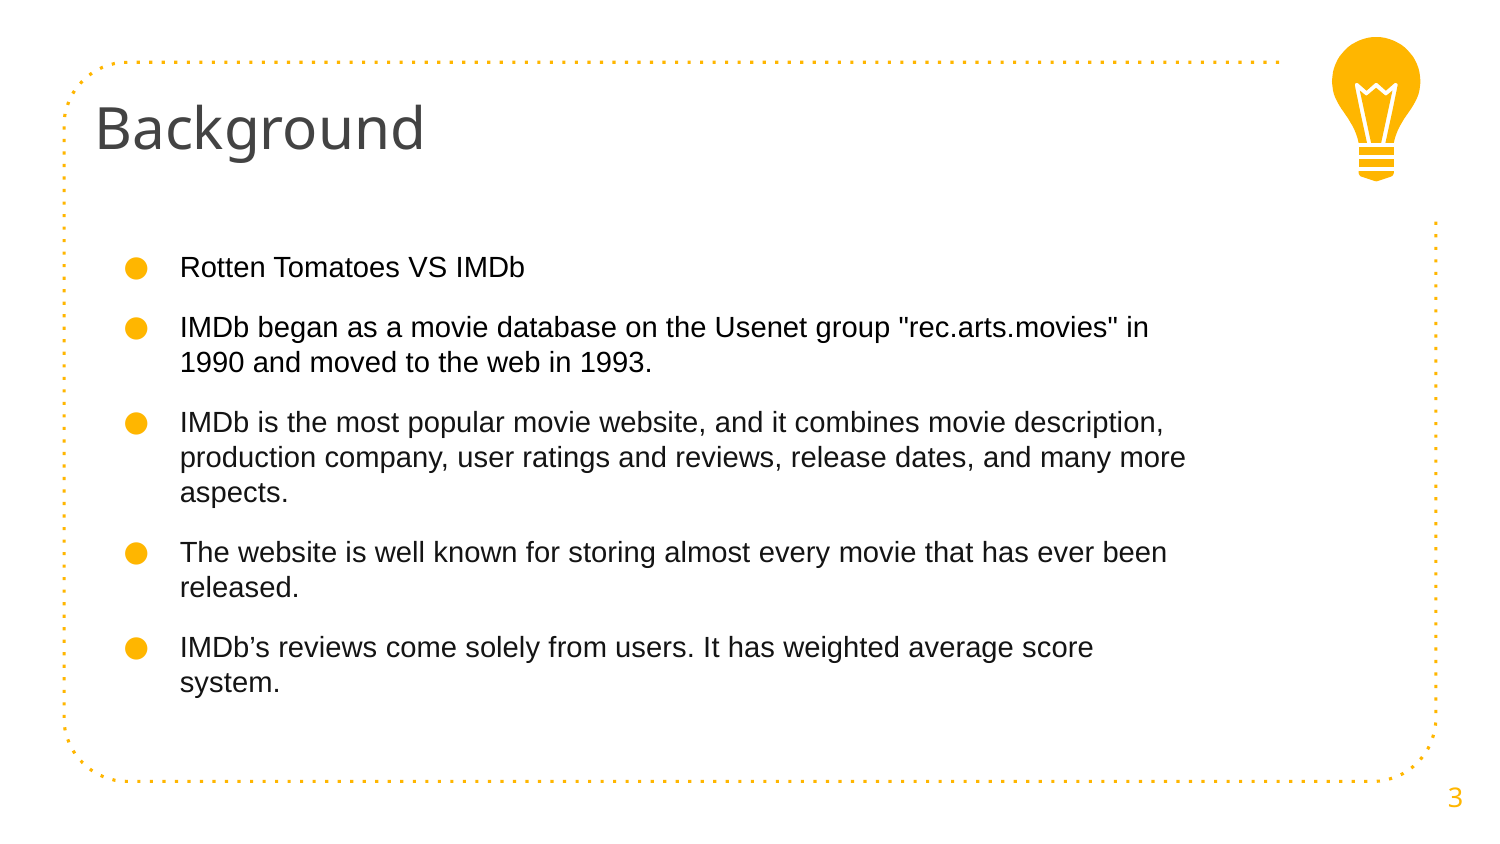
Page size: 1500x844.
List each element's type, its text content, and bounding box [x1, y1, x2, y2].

title Background [79, 75, 1206, 217]
slide_number 3 [1411, 753, 1500, 844]
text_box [1331, 36, 1421, 182]
text_box Rotten Tomatoes VS IMDb IMDb began as a movie database on the Usenet group "rec.arts.movies" in 1990 and moved to the web in 1993. IMDb is the most popular movie website, and it combines movie description, production company, user ratings and reviews, release dates, and many more aspects. The website is well known for storing almost every movie that has ever been released. IMDb’s reviews come solely from users. It has weighted average score system. [90, 193, 1217, 706]
